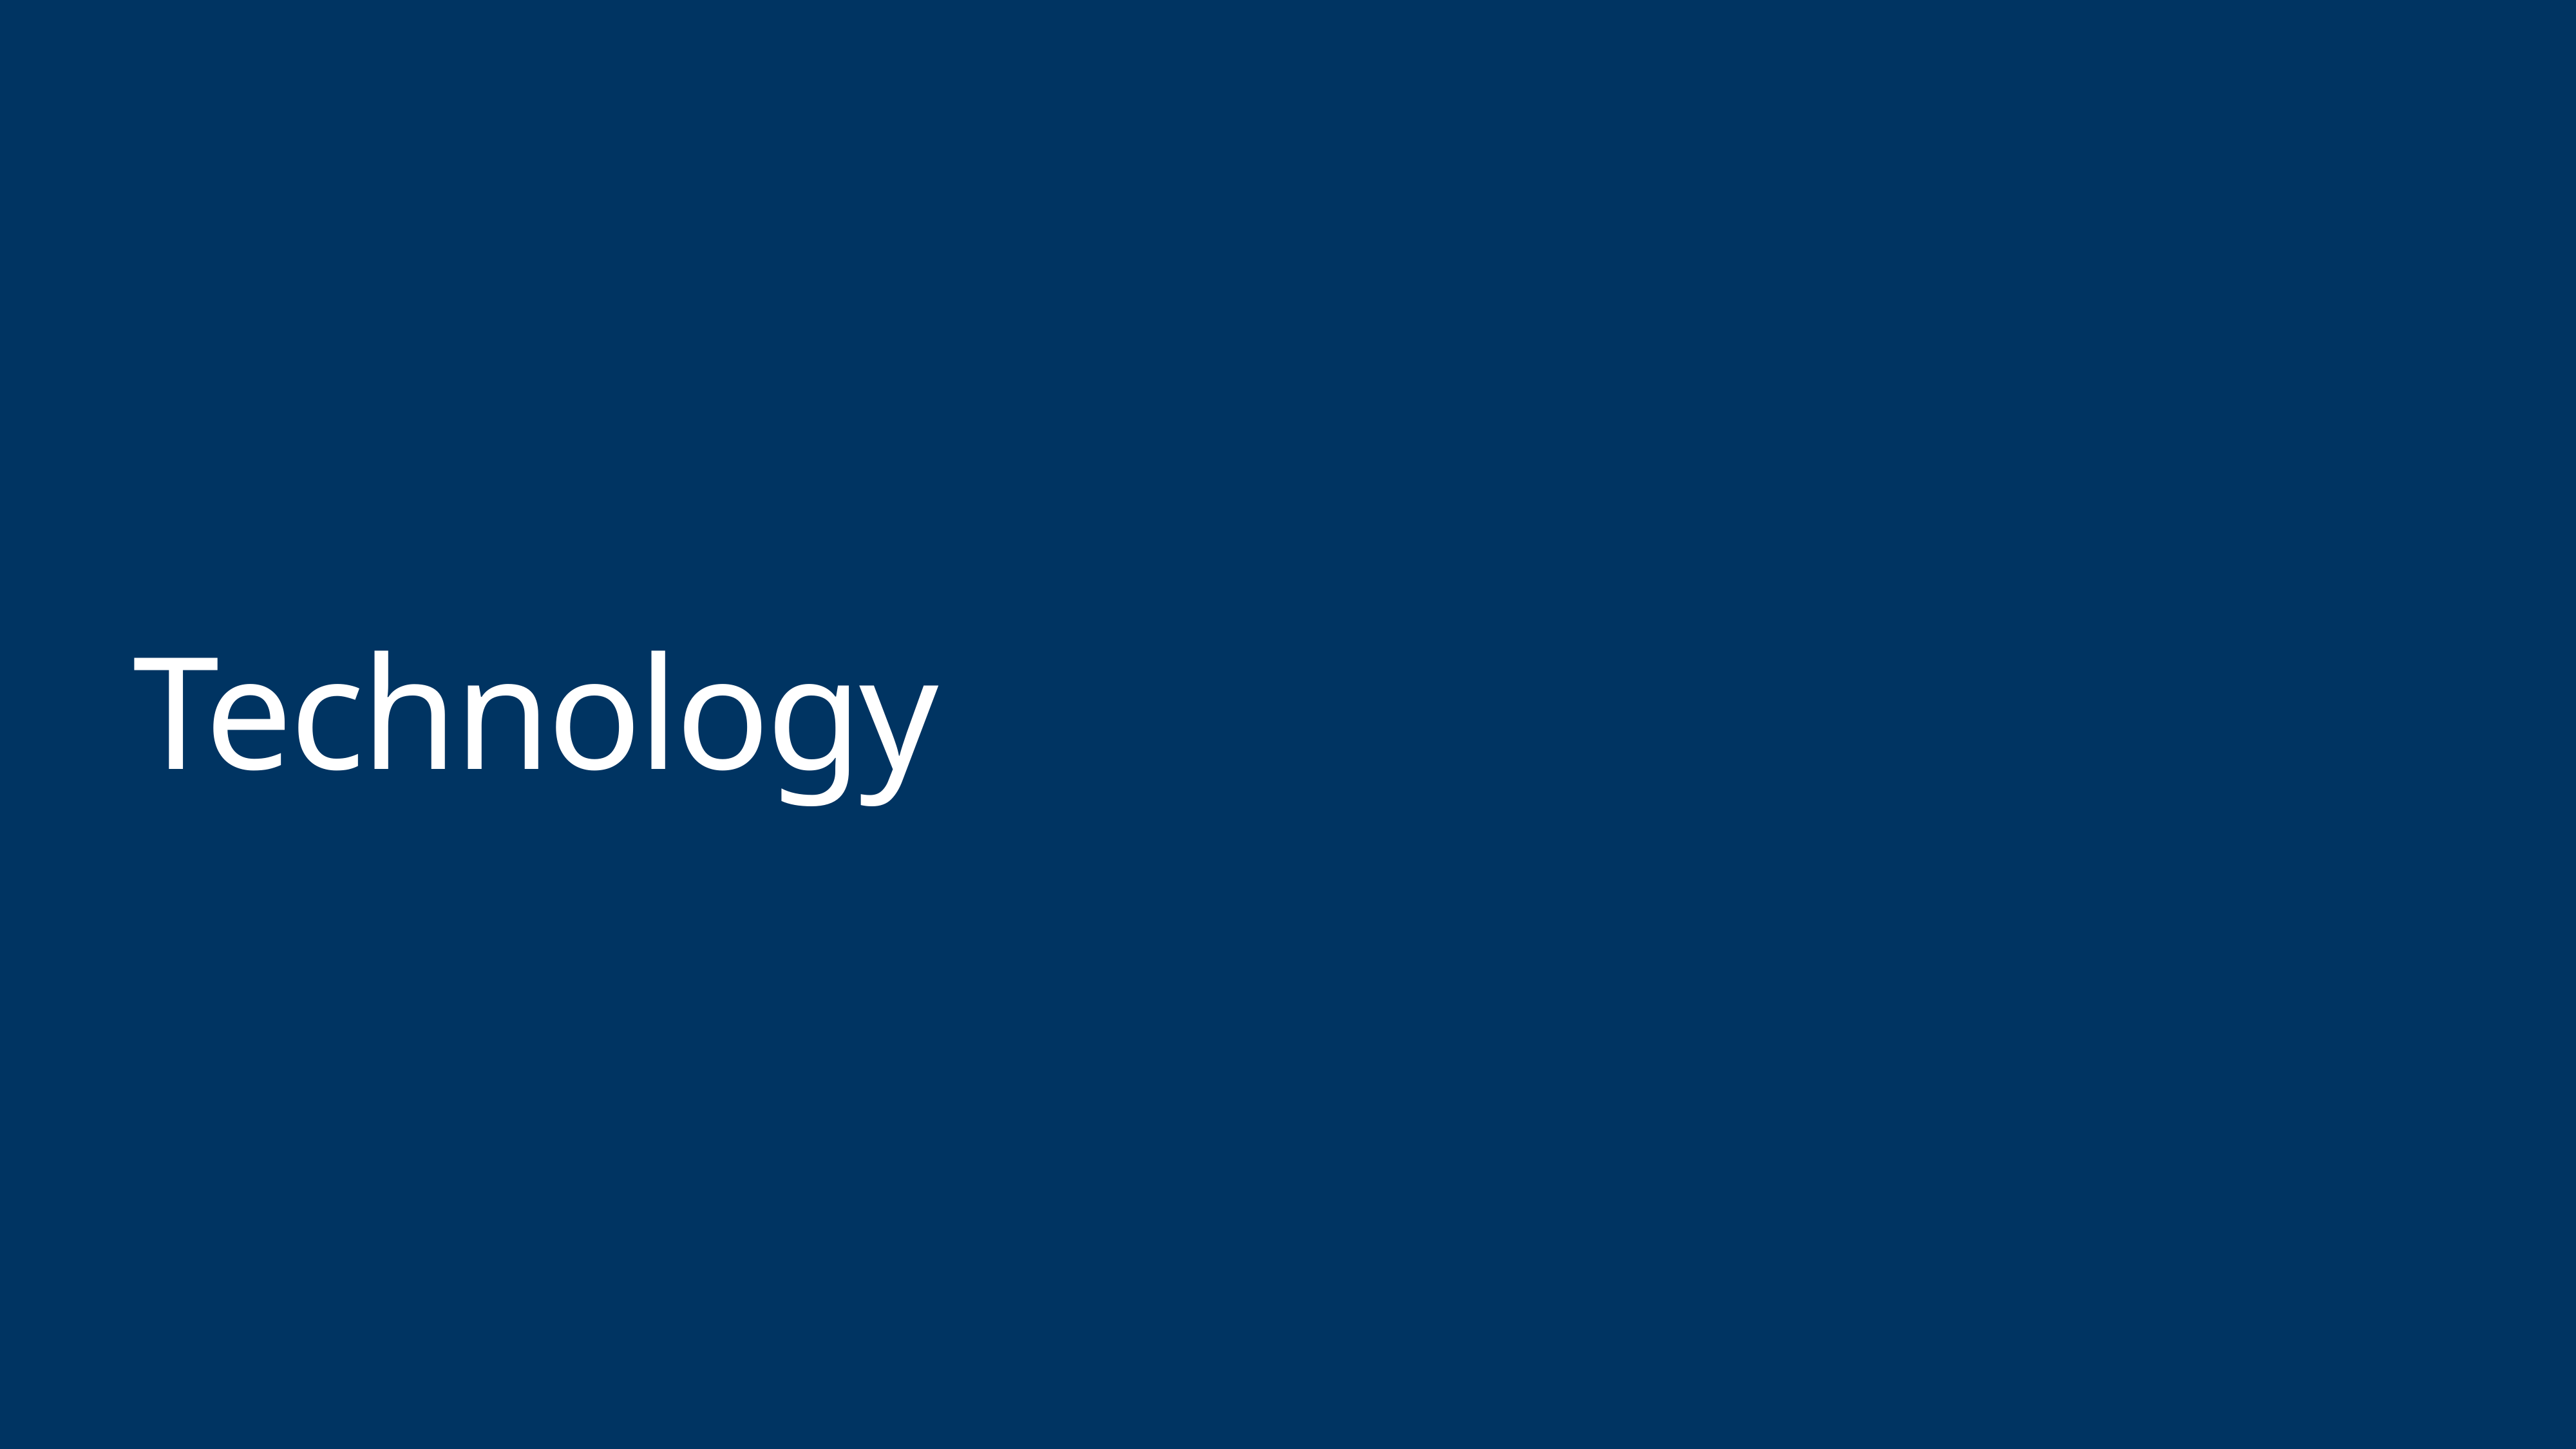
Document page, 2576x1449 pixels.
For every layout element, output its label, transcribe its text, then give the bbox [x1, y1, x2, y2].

title Technology [127, 478, 2449, 971]
